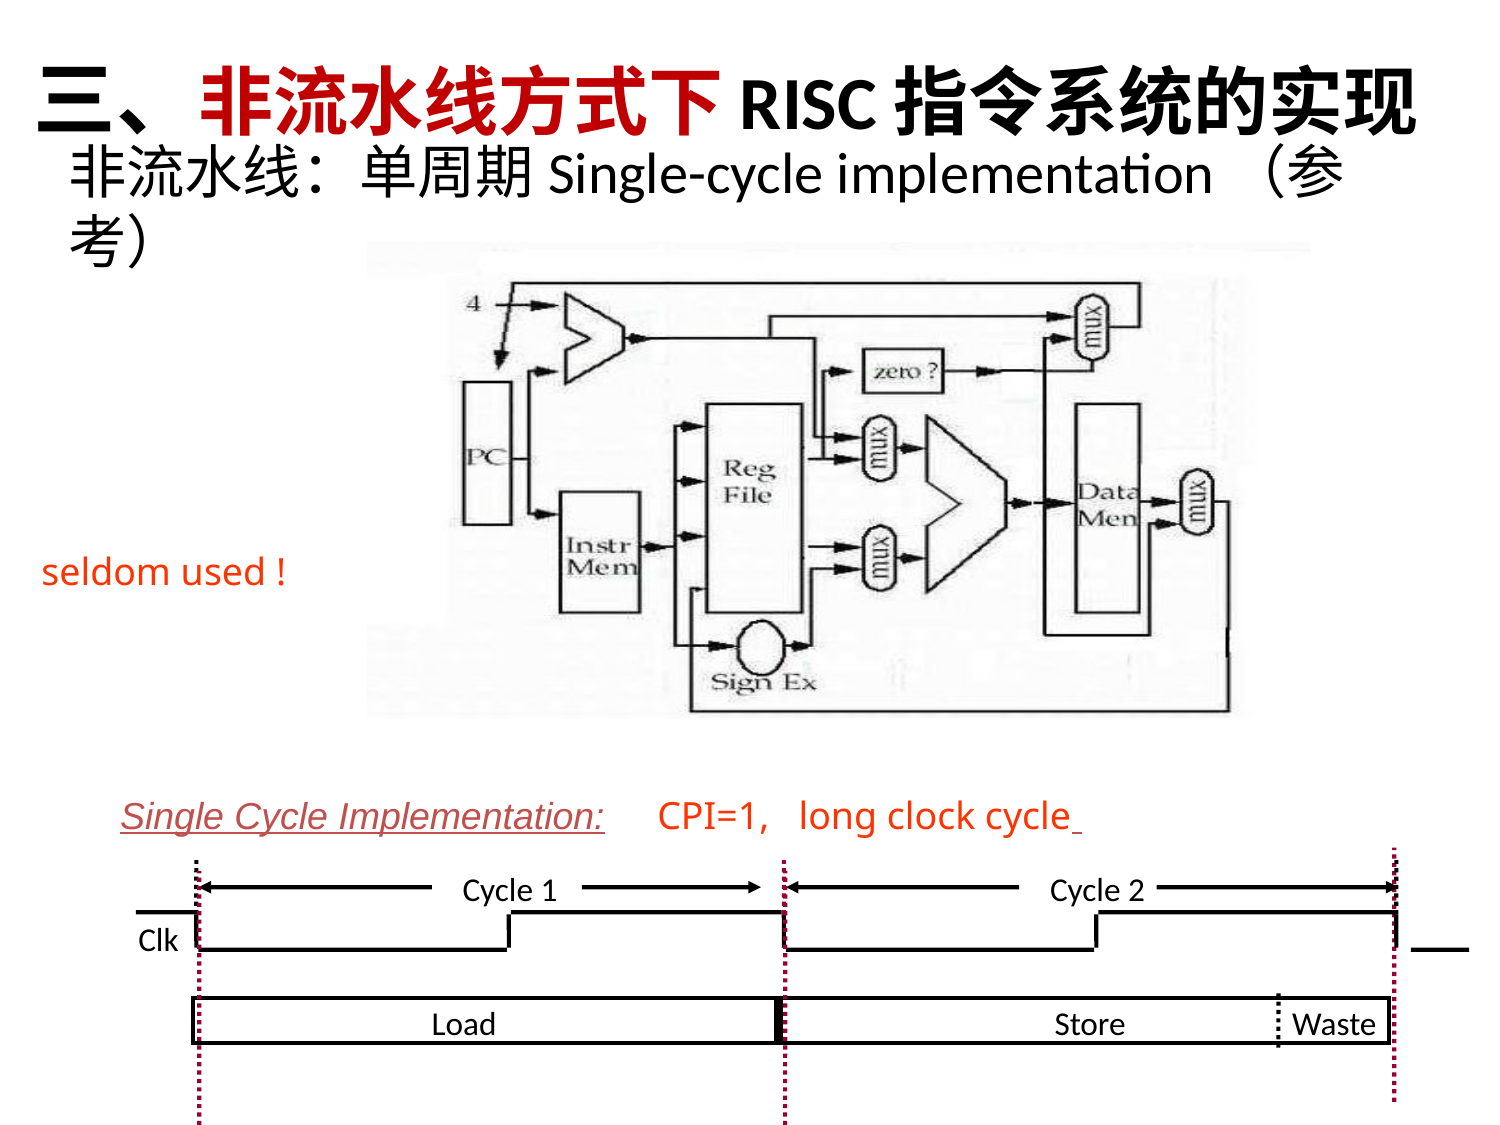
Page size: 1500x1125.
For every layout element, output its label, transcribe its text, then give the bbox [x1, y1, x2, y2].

picture [366, 242, 1311, 719]
text_box Clk [123, 911, 194, 966]
text_box Waste [1277, 994, 1392, 1049]
text_box Store [1039, 994, 1141, 1049]
title 非流水线：单周期Single-cycle implementation（参考） [53, 191, 1447, 276]
text_box [780, 997, 1039, 1044]
text_box Load [416, 994, 512, 1049]
slide_number [483, 912, 959, 973]
text_box [512, 997, 777, 1044]
text_box [786, 880, 1020, 894]
text_box [1141, 997, 1277, 1044]
text_box [192, 997, 416, 1044]
text_box 三、非流水线方式下RISC指令系统的实现 [5, 2, 1447, 191]
text_box Single Cycle Implementation: CPI=1, long clock cycle [105, 785, 1206, 845]
text_box Cycle 2 [1035, 861, 1161, 916]
text_box seldom used ! [26, 540, 361, 601]
text_box Cycle 1 [447, 861, 573, 916]
text_box [581, 880, 761, 894]
text_box [200, 880, 432, 894]
text_box [1156, 880, 1399, 894]
